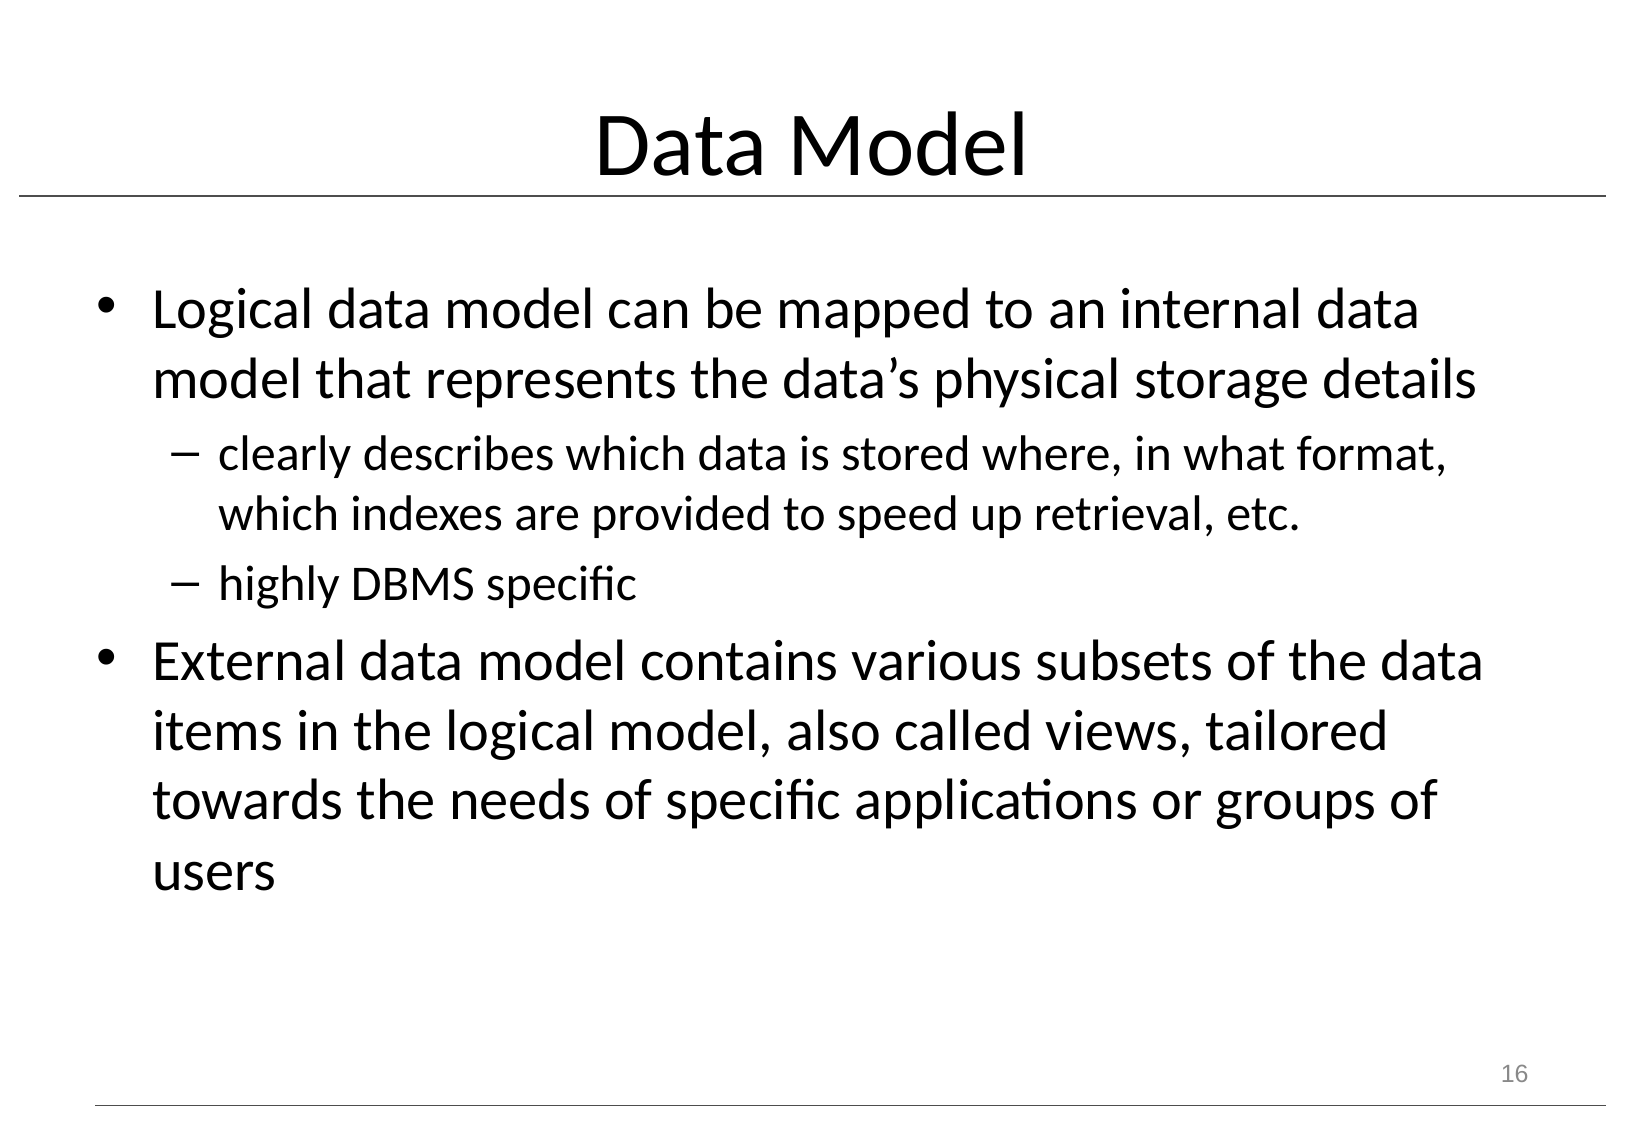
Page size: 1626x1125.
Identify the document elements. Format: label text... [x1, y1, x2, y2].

slide_number 16 [1164, 1042, 1544, 1103]
title Data Model [81, 45, 1544, 233]
list Logical data model can be mapped to an internal data model that represents the data’s physical storage details clearly describes which data is stored where, in what format, which indexes are provided to speed up retrieval, etc. highly DBMS specific External data model contains various subsets of the data items in the logical model, also called views, tailored towards the needs of specific applications or groups of users [81, 262, 1544, 1005]
